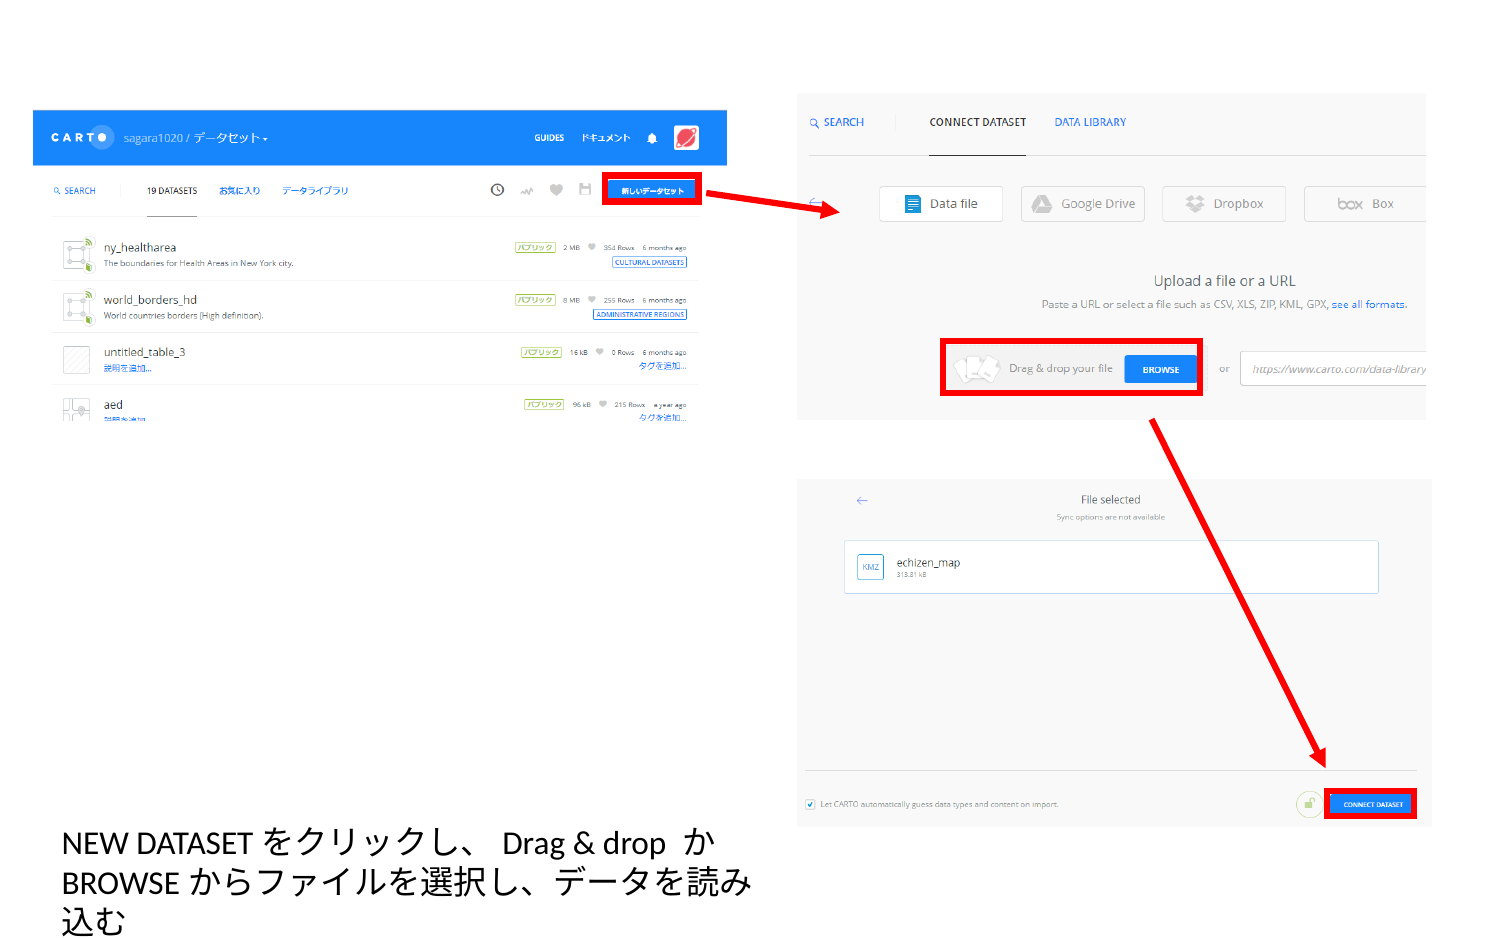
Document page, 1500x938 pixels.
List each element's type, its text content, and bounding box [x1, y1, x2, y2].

picture [797, 93, 1427, 420]
picture [797, 479, 1432, 827]
picture [33, 109, 727, 421]
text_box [706, 193, 840, 213]
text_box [1151, 419, 1326, 769]
text_box NEW DATASETをクリックし、Drag & drop か BROWSEからファイルを選択し、データを読み込む [46, 814, 777, 938]
